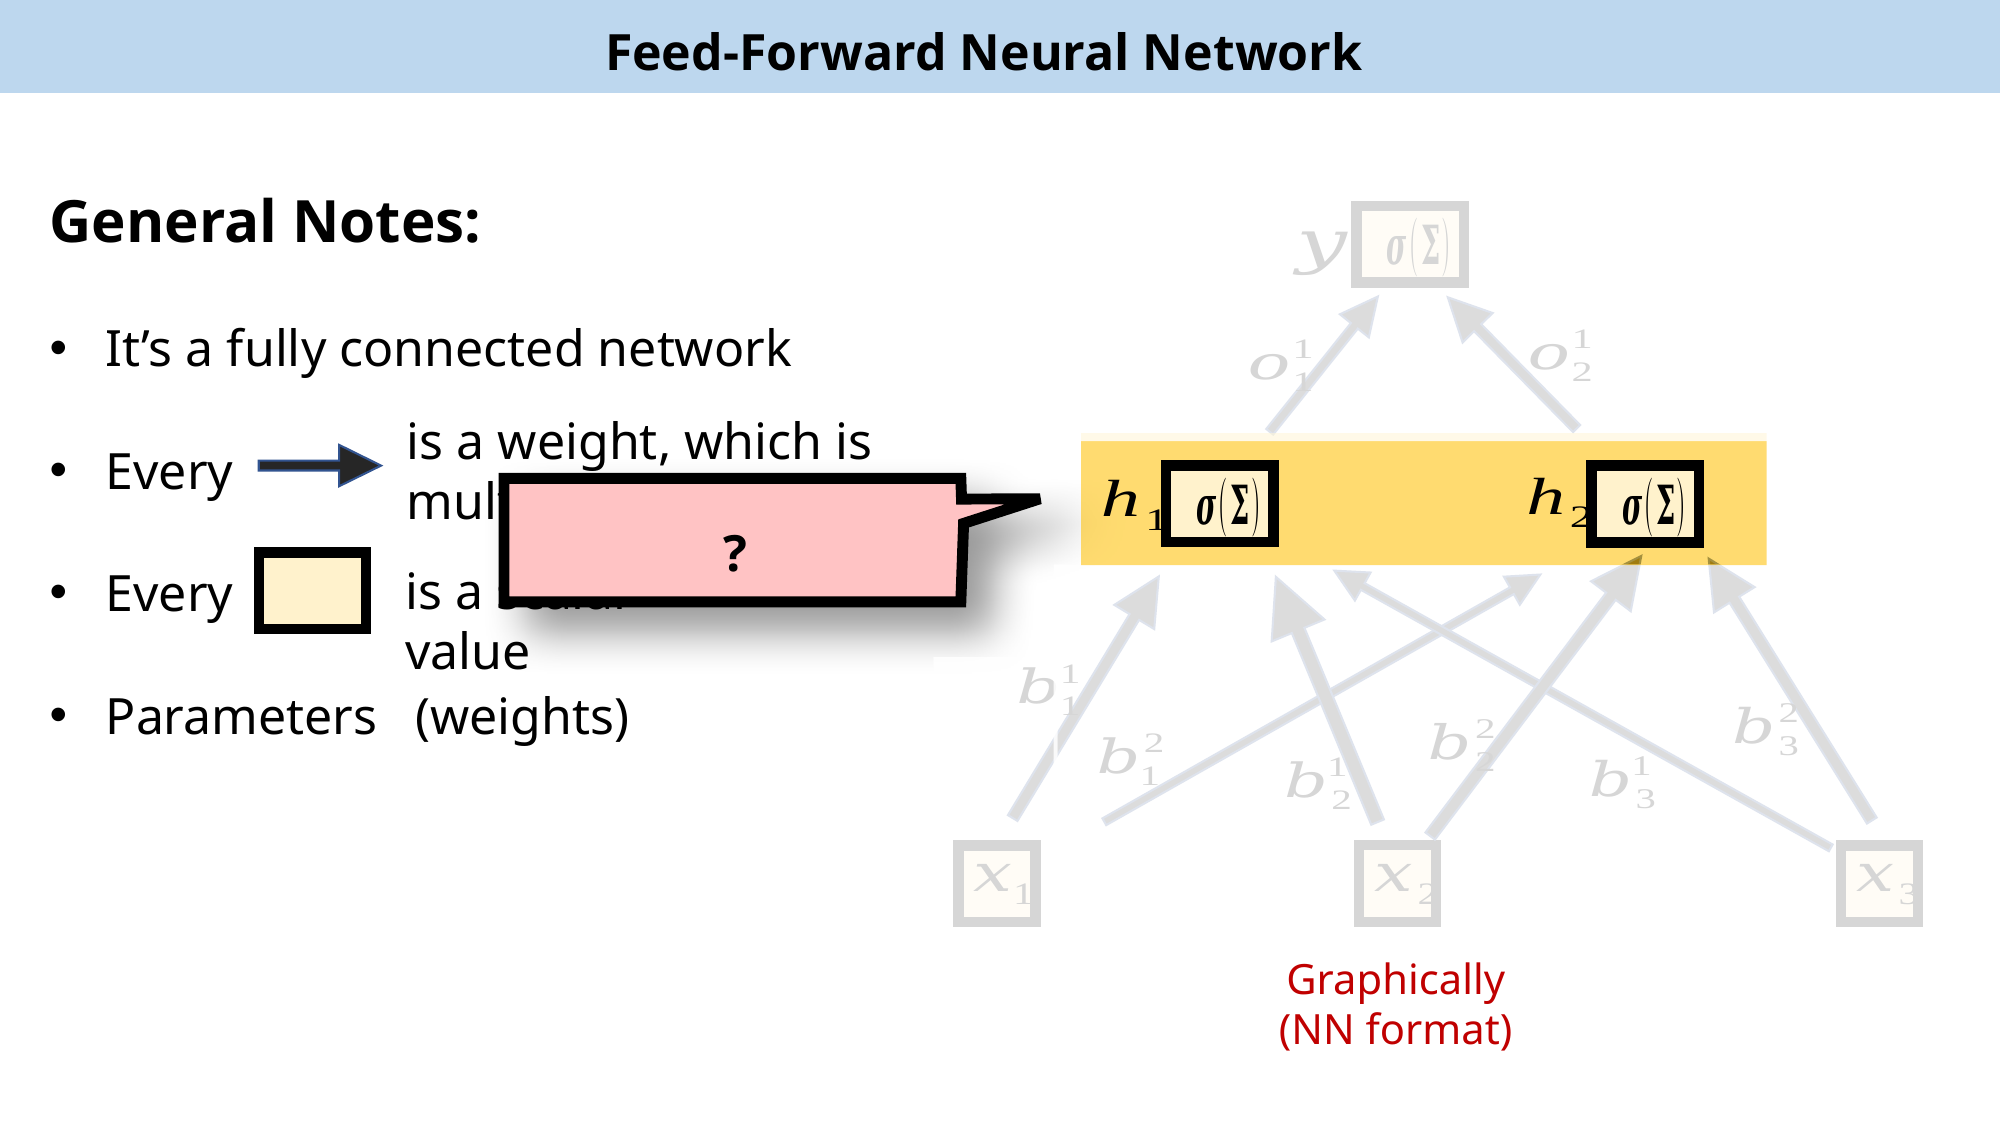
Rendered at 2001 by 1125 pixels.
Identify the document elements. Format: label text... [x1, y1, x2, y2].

text_box [1080, 442, 1768, 566]
text_box [932, 656, 1059, 940]
text_box [0, 0, 2000, 94]
text_box Feed-Forward Neural Network [474, 13, 1494, 89]
text_box [503, 477, 1041, 603]
text_box [1053, 563, 1982, 944]
text_box is a weight, which is multiplied by its input [392, 402, 994, 538]
text_box Graphically (NN format) [1233, 945, 1559, 1061]
text_box [1165, 464, 1274, 543]
text_box [257, 443, 384, 488]
text_box ? [568, 491, 902, 590]
text_box [258, 551, 367, 630]
text_box [1591, 465, 1700, 543]
text_box [951, 164, 1880, 442]
text_box is a scalar value [390, 552, 786, 688]
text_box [513, 603, 786, 646]
text_box [963, 487, 993, 498]
